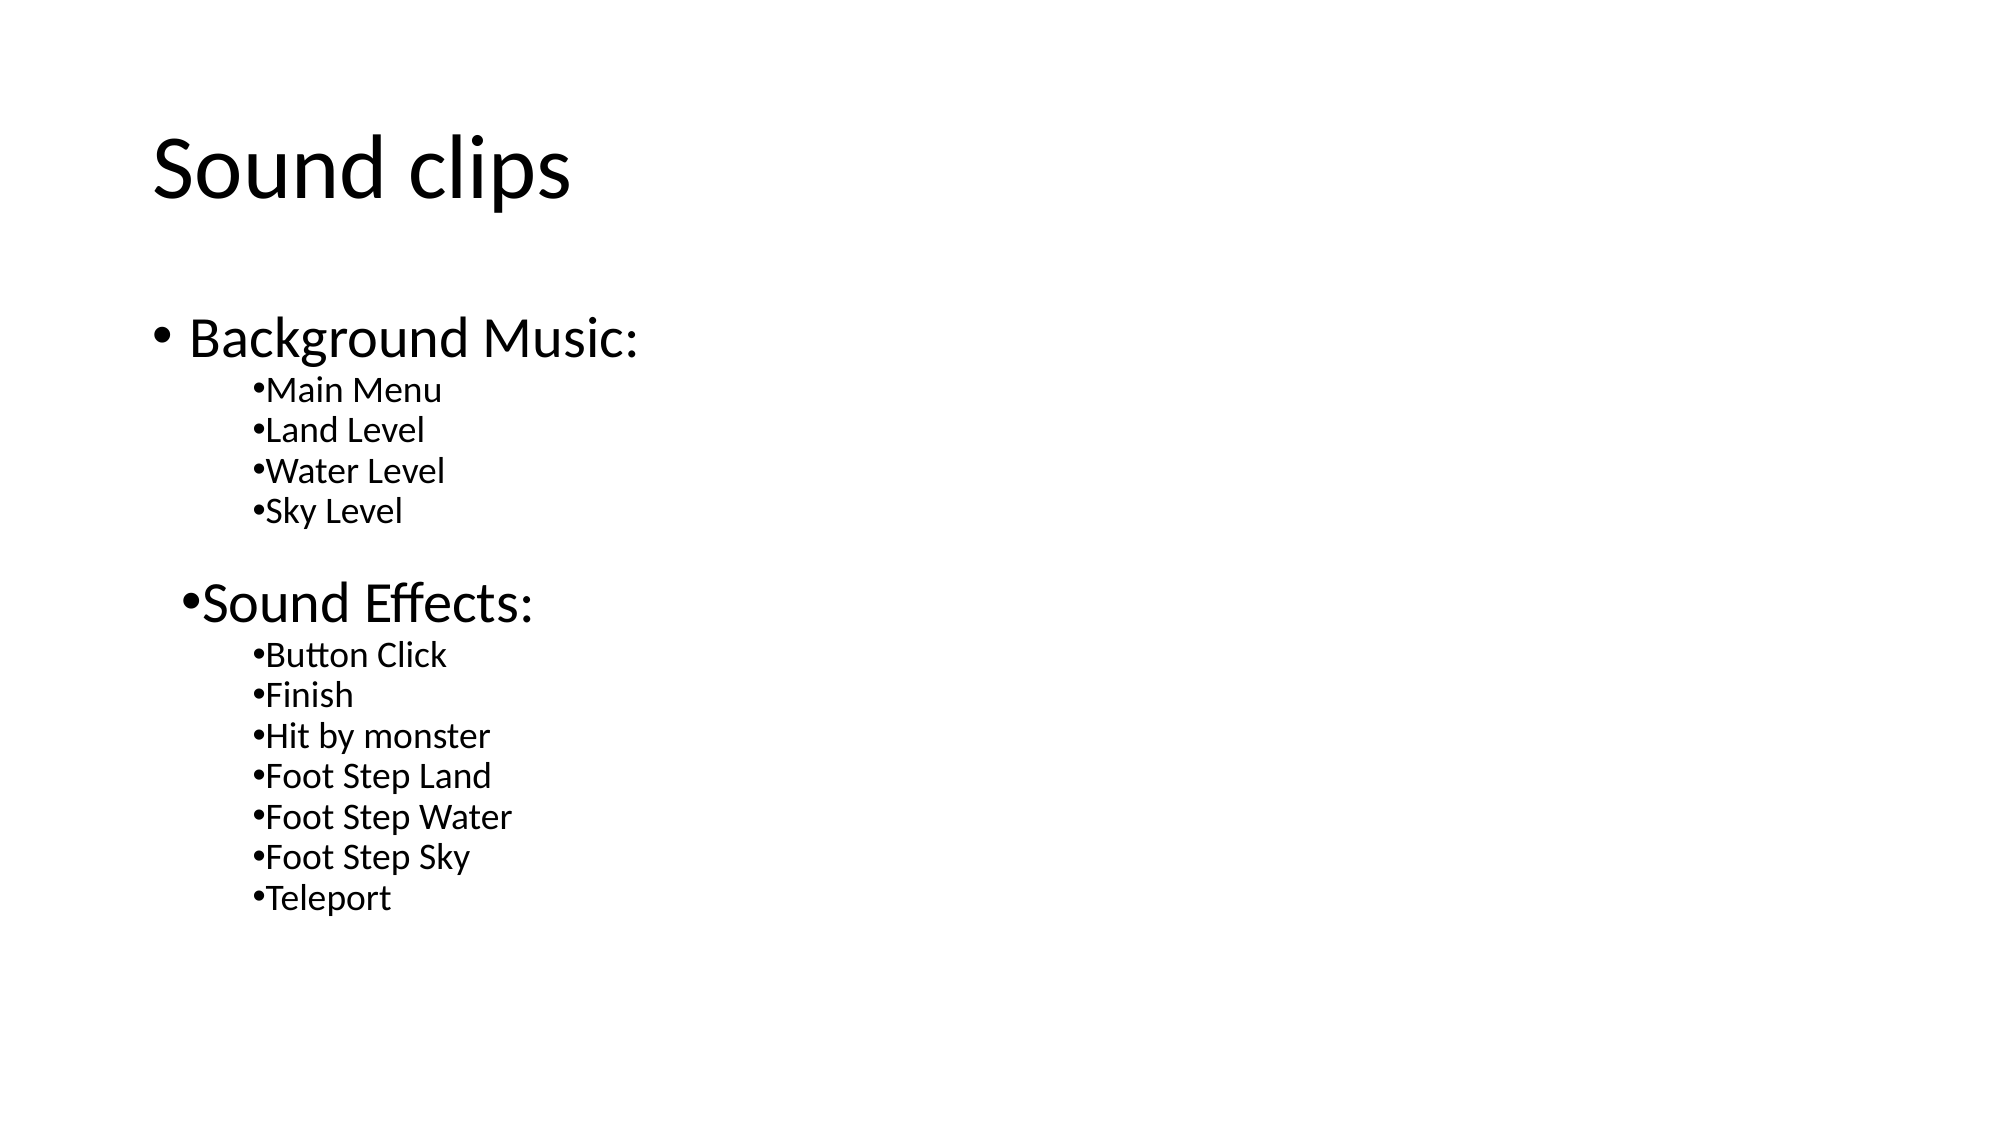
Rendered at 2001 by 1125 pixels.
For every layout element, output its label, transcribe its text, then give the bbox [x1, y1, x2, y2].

list Background Music: Main Menu Land Level Water Level Sky Level Sound Effects: Button Click Finish Hit by monster Foot Step Land Foot Step Water Foot Step Sky Teleport [137, 299, 1863, 1014]
title Sound clips [137, 59, 1863, 278]
